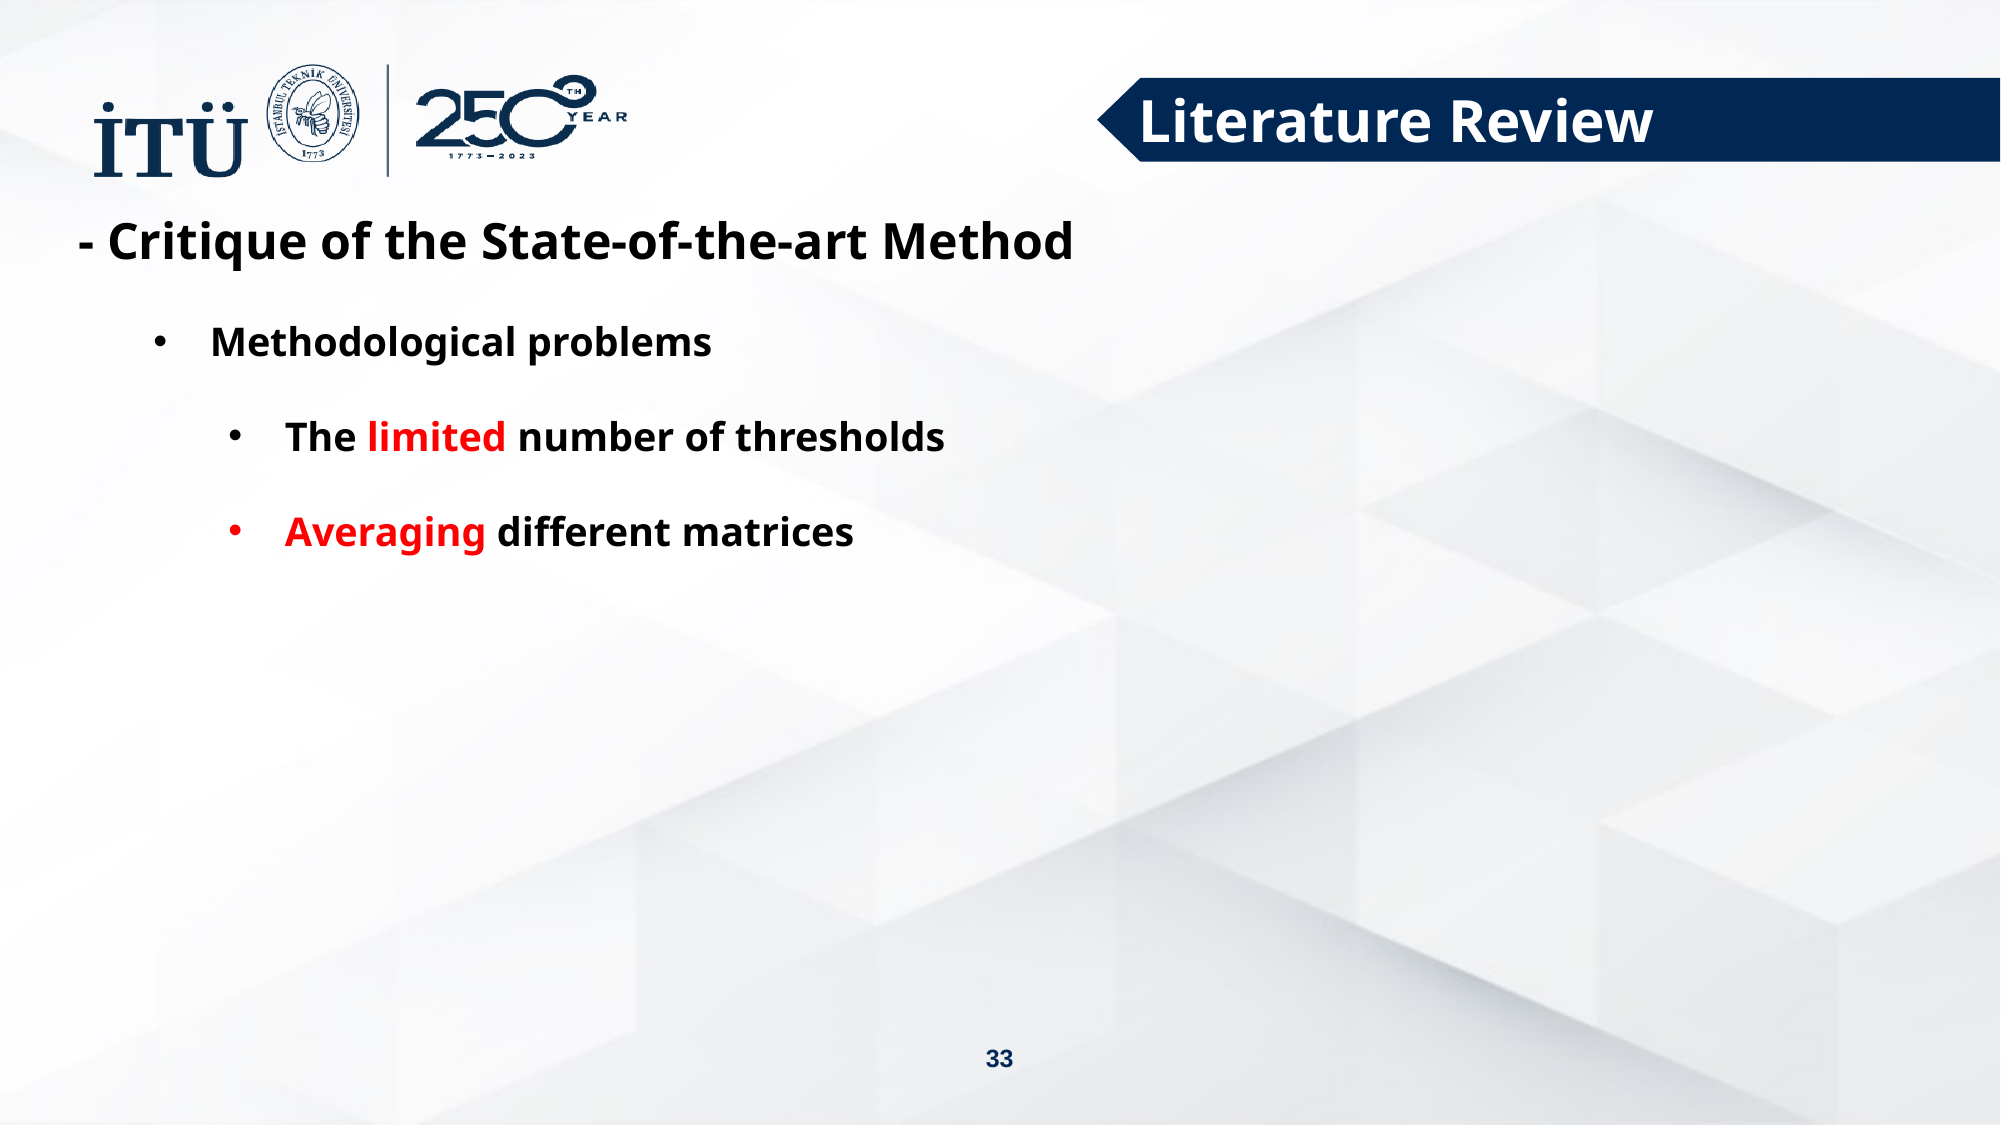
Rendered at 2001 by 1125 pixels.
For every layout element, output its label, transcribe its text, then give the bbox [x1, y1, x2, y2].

text_box [355, 657, 1927, 1009]
picture [0, 0, 2001, 1125]
text_box Literature Review [1124, 76, 1669, 162]
text_box 33 [788, 1035, 1212, 1081]
text_box - Critique of the State-of-the-art Method Methodological problems The limited number of thresholds Averaging different matrices [63, 201, 2000, 657]
